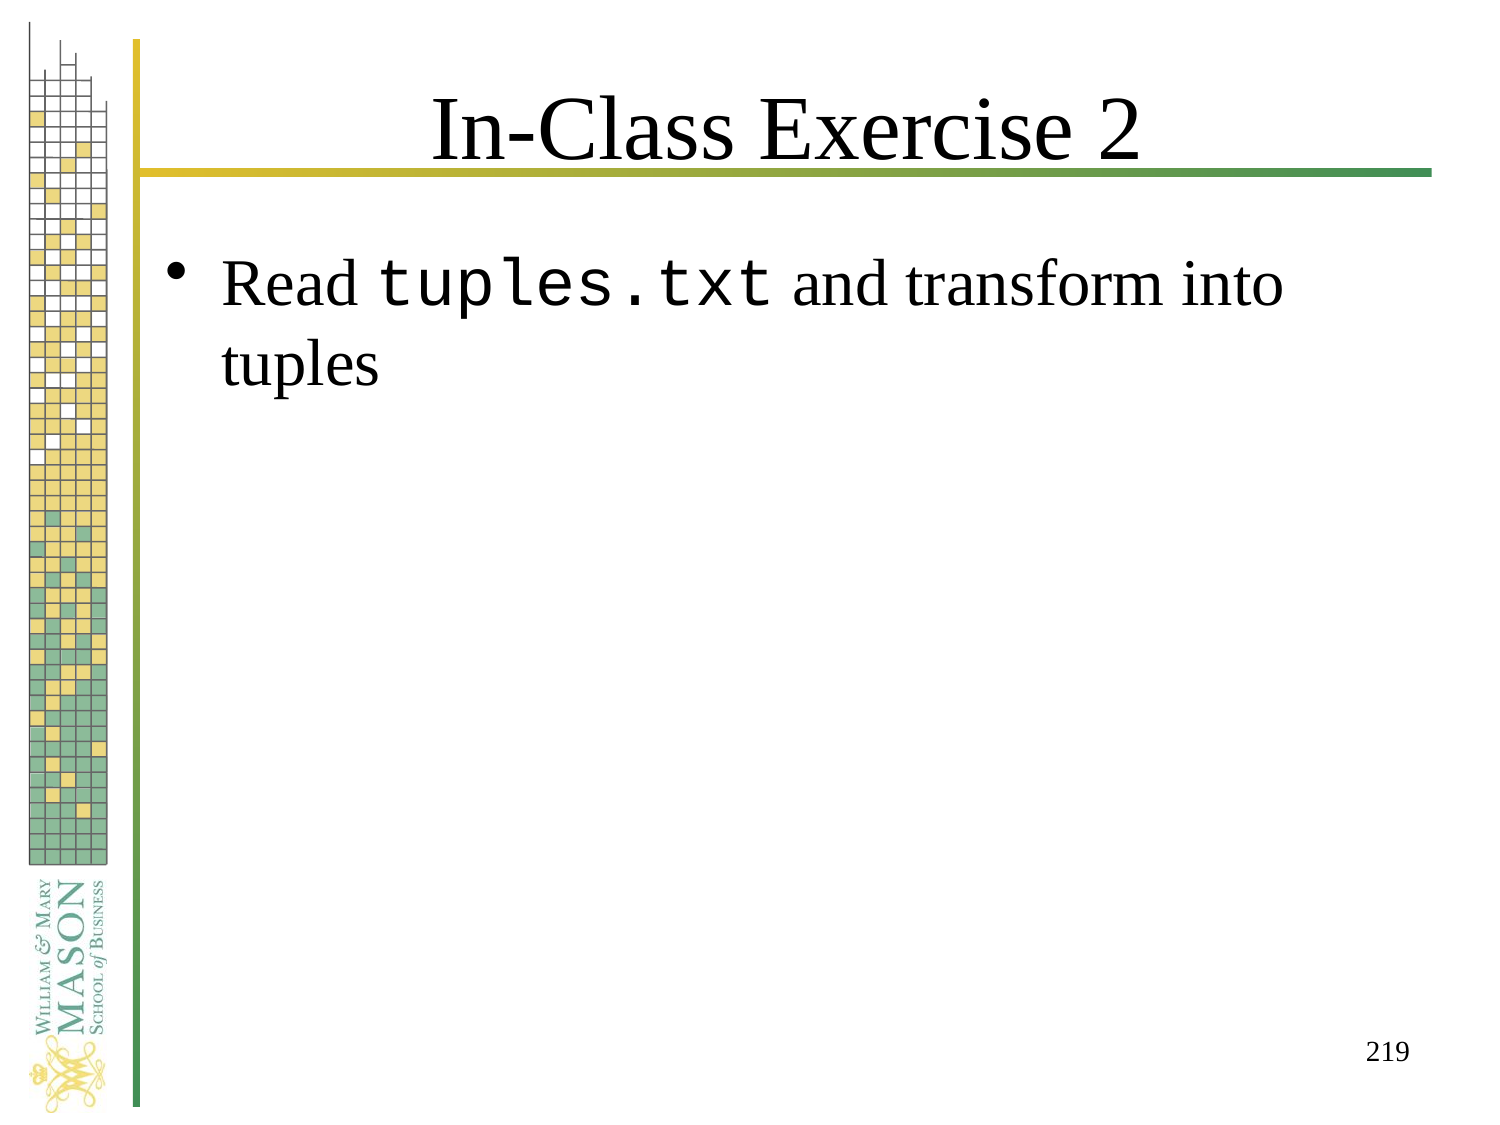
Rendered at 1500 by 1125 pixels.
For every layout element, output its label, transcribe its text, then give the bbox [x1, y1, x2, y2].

title In-Class Exercise 2 [150, 45, 1425, 200]
list Read tuples.txt and transform into tuples [150, 231, 1478, 1005]
slide_number 219 [1048, 1024, 1426, 1103]
table_cell is [29, 879, 107, 1113]
